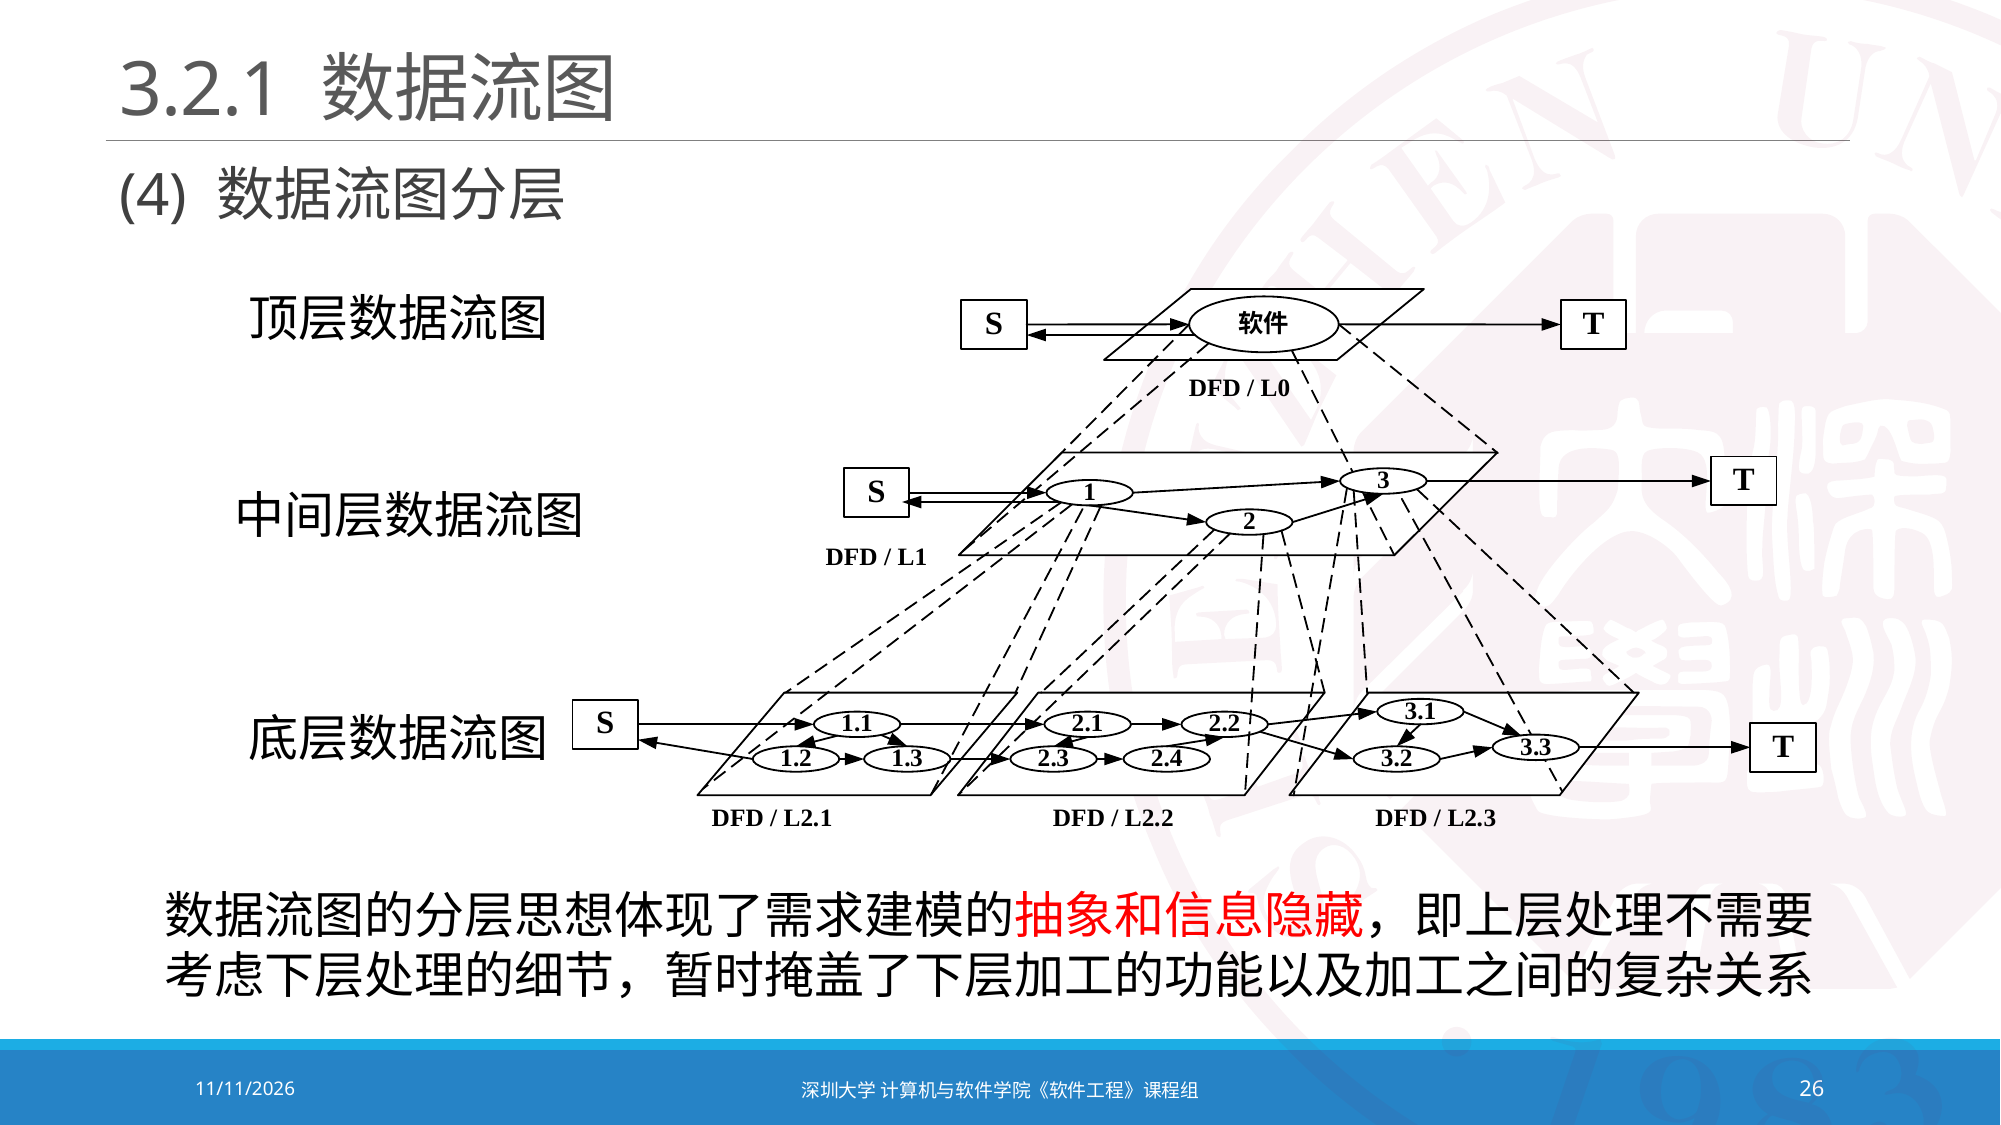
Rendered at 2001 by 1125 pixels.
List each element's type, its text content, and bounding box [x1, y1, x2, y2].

title 3.2.1 数据流图 [104, 1, 1856, 139]
text_box 中间层数据流图 [219, 476, 565, 552]
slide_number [180, 1059, 586, 1120]
slide_number 26 [1624, 1059, 1840, 1120]
list (4) 数据流图分层 [104, 158, 1878, 1008]
footer 深圳大学 计算机与软件学院《软件工程》课程组 [604, 1059, 1396, 1120]
text_box 数据流图的分层思想体现了需求建模的抽象和信息隐藏，即上层处理不需要考虑下层处理的细节，暂时掩盖了下层加工的功能以及加工之间的复杂关系 [149, 876, 1851, 1011]
text_box 顶层数据流图 [233, 279, 564, 355]
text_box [568, 285, 1819, 840]
text_box 底层数据流图 [233, 698, 564, 774]
